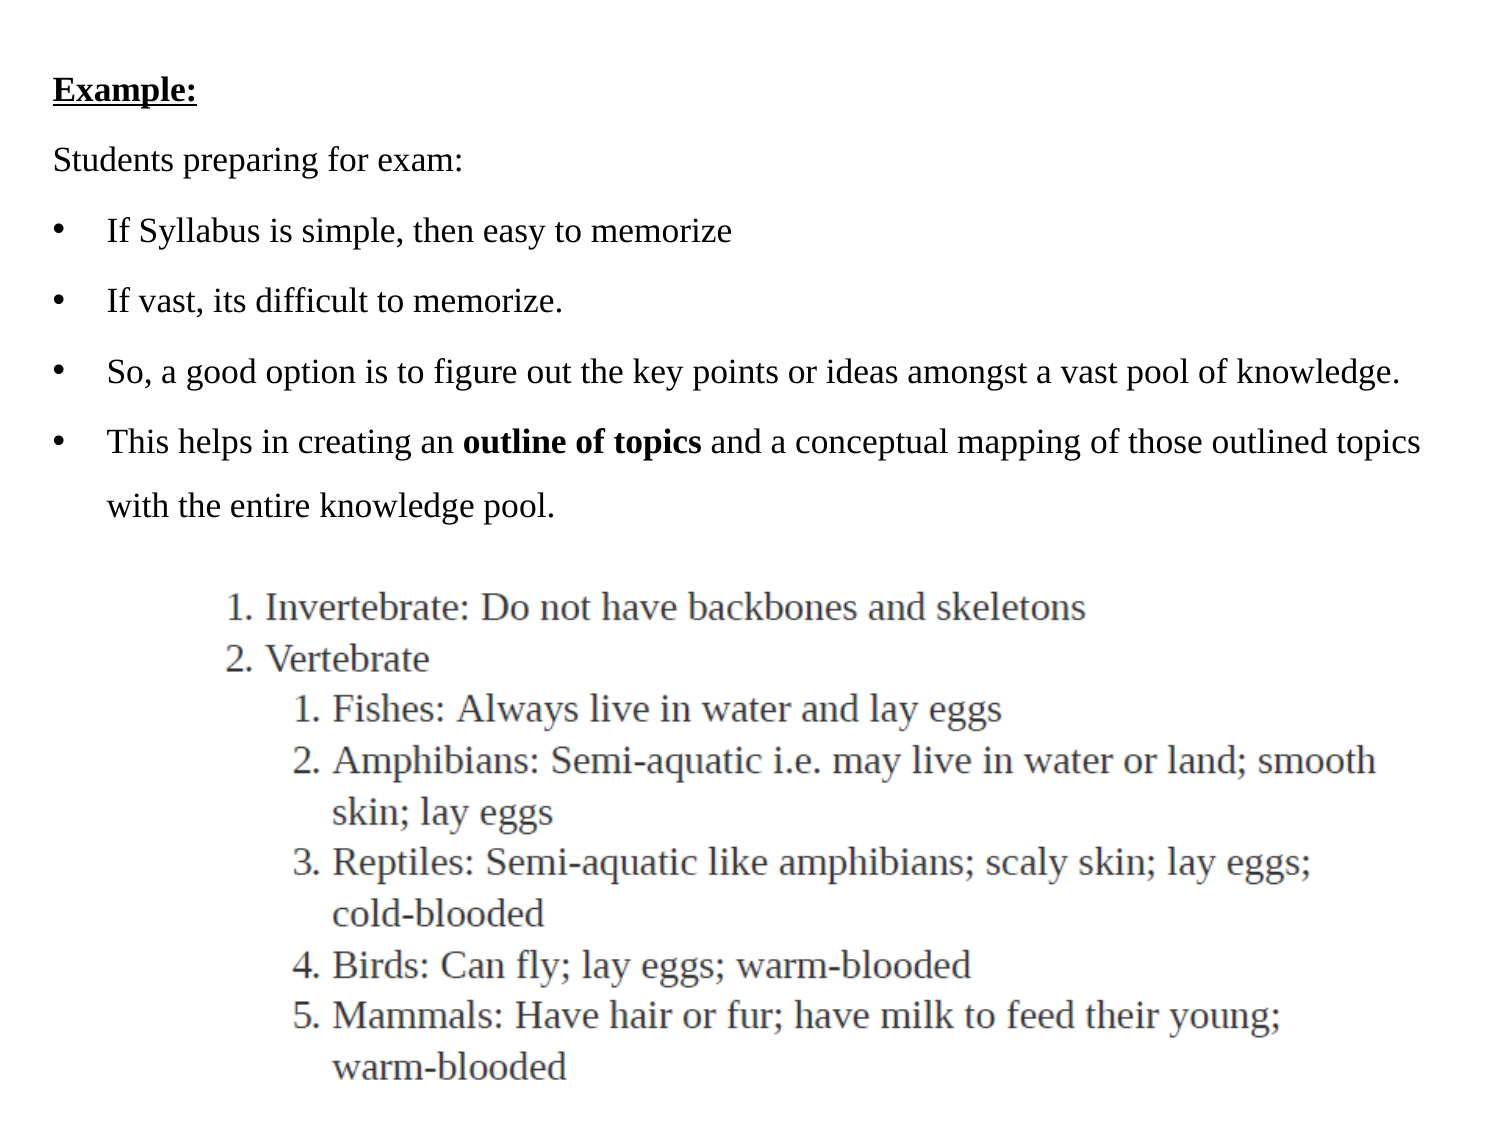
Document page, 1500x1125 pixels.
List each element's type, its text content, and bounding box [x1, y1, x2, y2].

list Example: Students preparing for exam: If Syllabus is simple, then easy to memorize If vast, its difficult to memorize. So, a good option is to figure out the key points or ideas amongst a vast pool of knowledge. This helps in creating an outline of topics and a conceptual mapping of those outlined topics with the entire knowledge pool. [37, 37, 1463, 588]
picture [212, 587, 1388, 1101]
